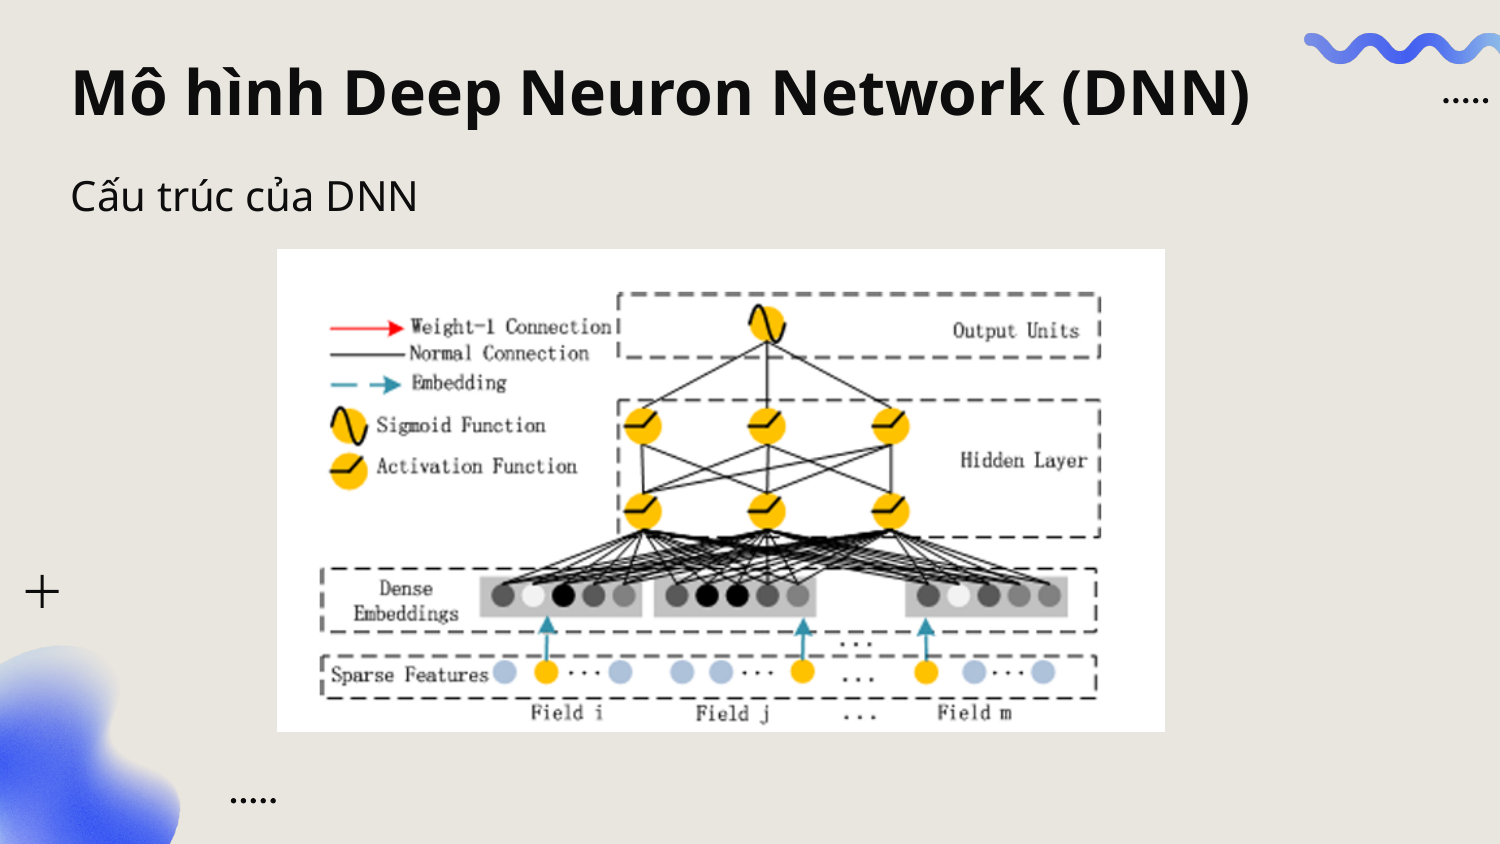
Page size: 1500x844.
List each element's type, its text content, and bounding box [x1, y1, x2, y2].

text_box Cấu trúc của DNN [55, 137, 1464, 228]
picture [276, 249, 1165, 732]
text_box Mô hình Deep Neuron Network (DNN) [55, 46, 1271, 136]
